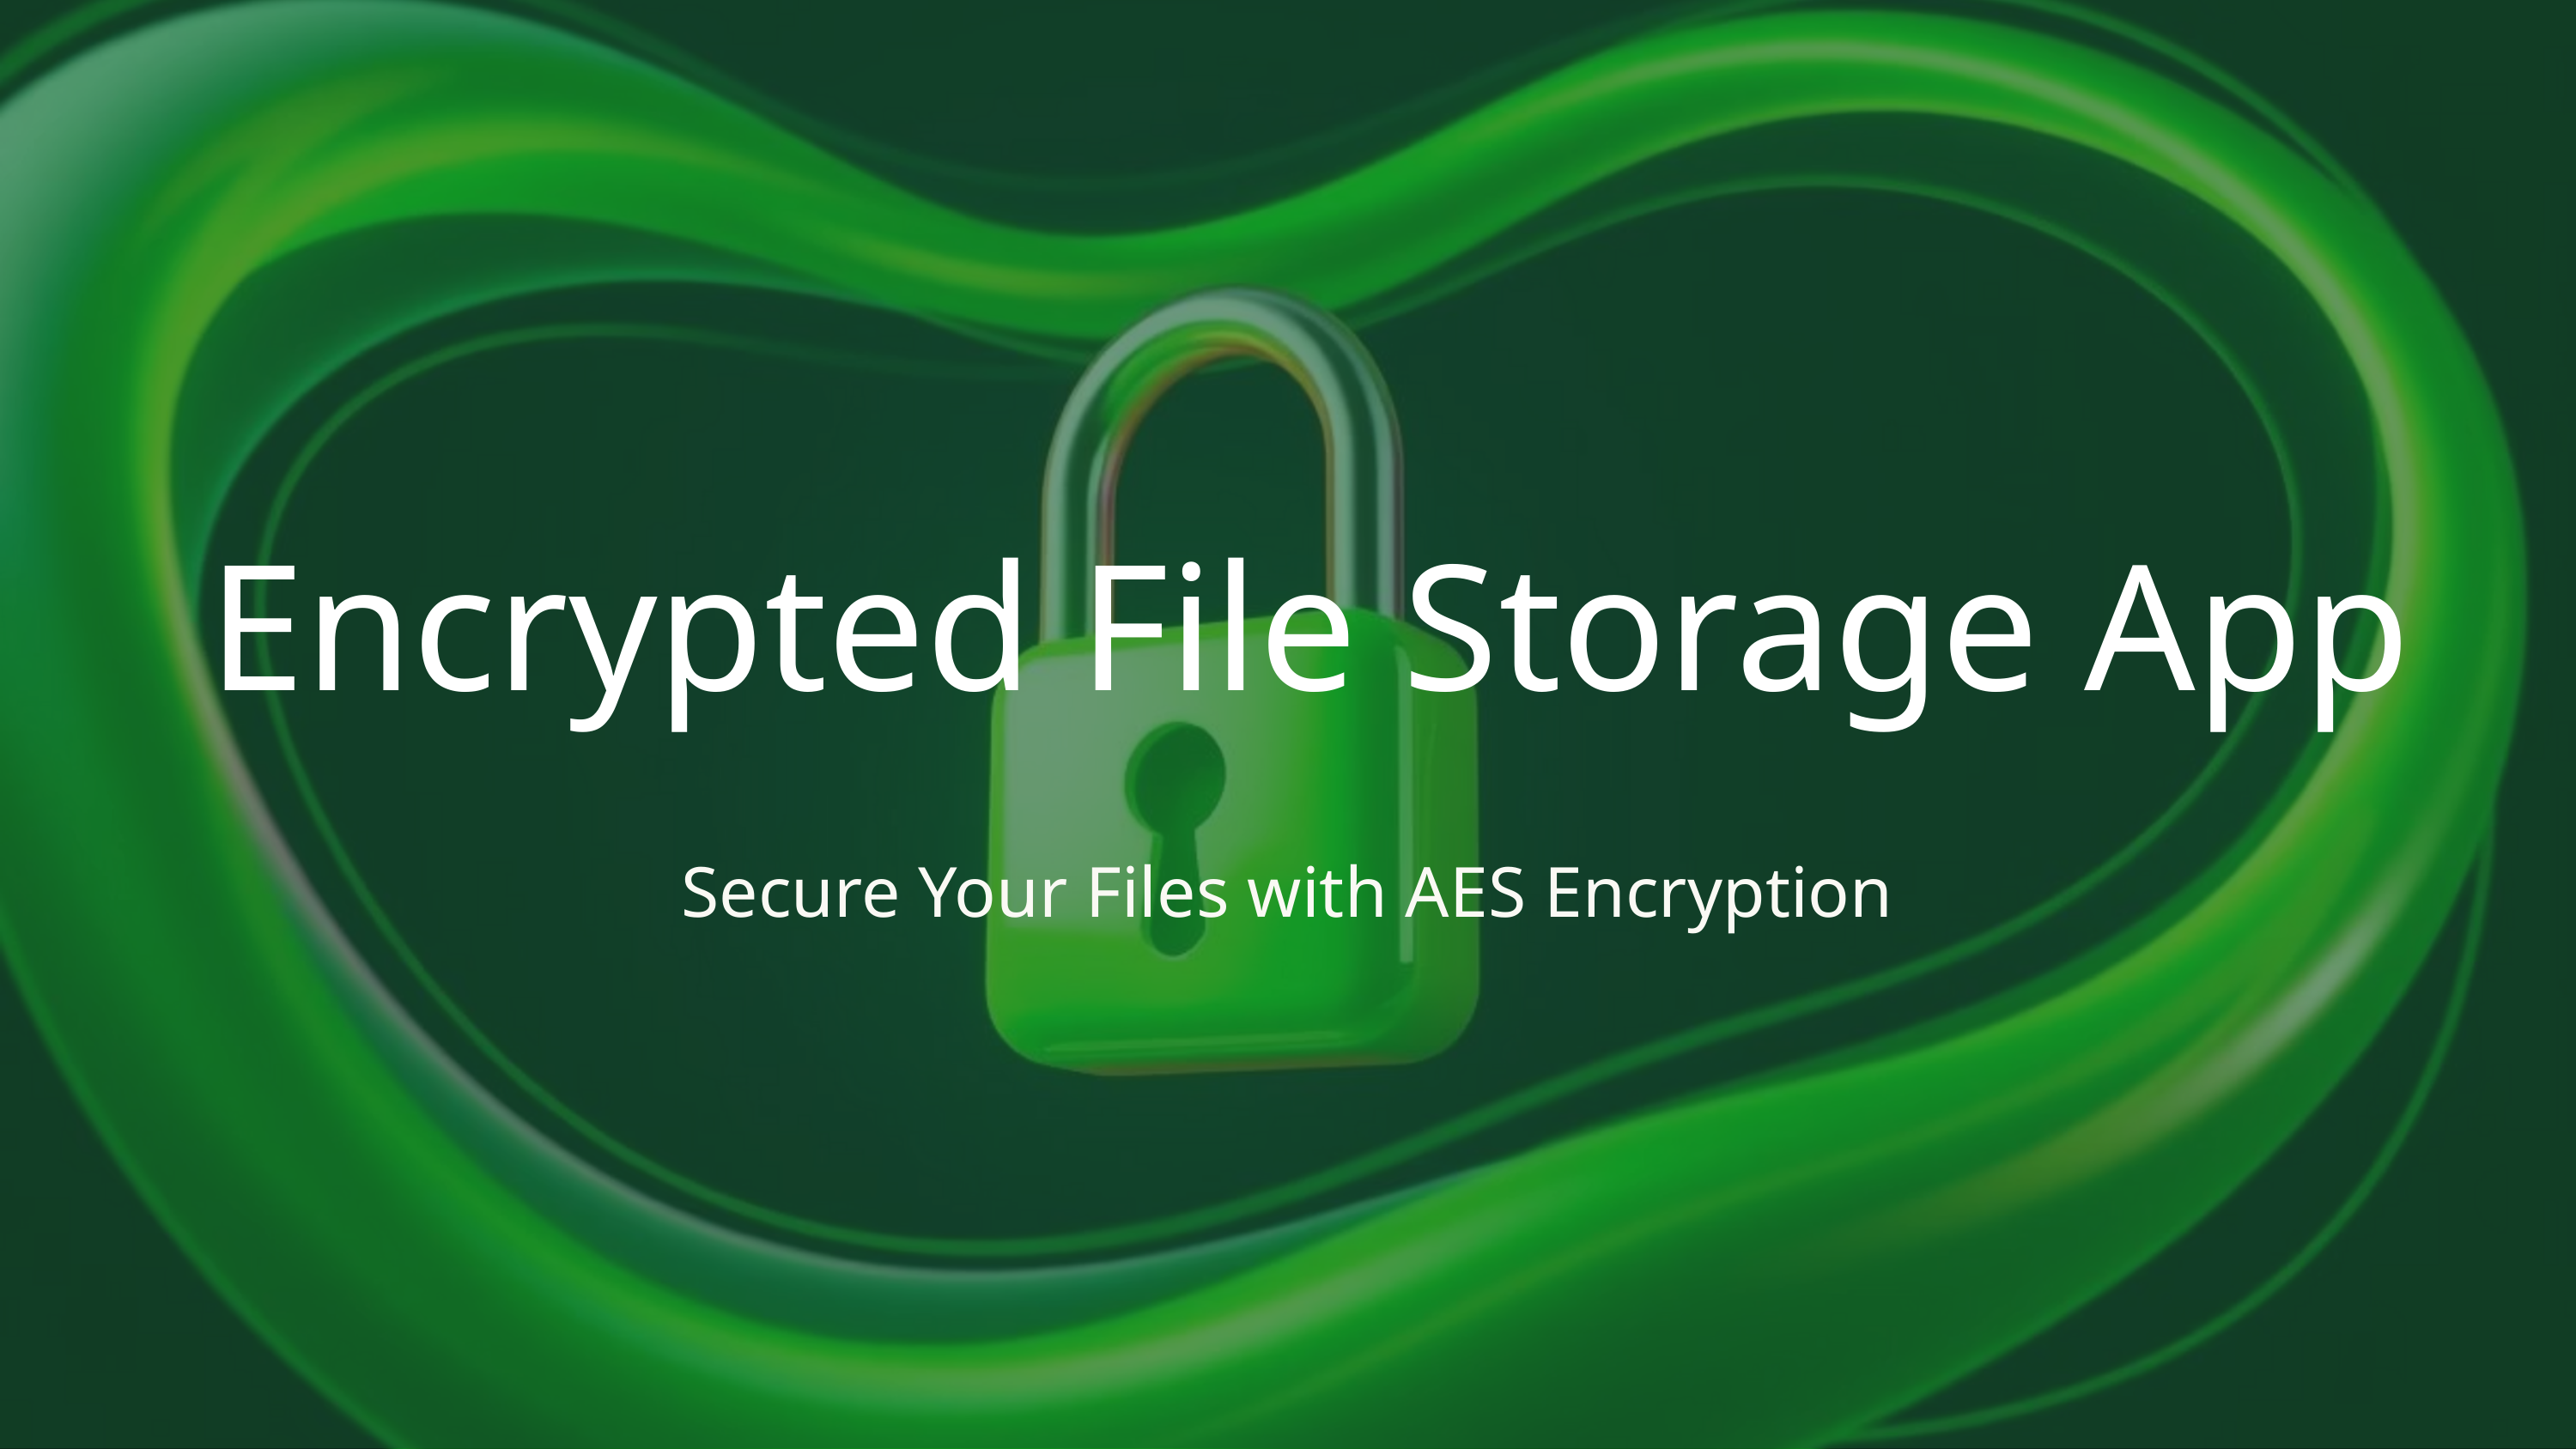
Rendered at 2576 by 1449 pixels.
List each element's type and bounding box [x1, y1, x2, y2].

text_box [0, 0, 2576, 1449]
